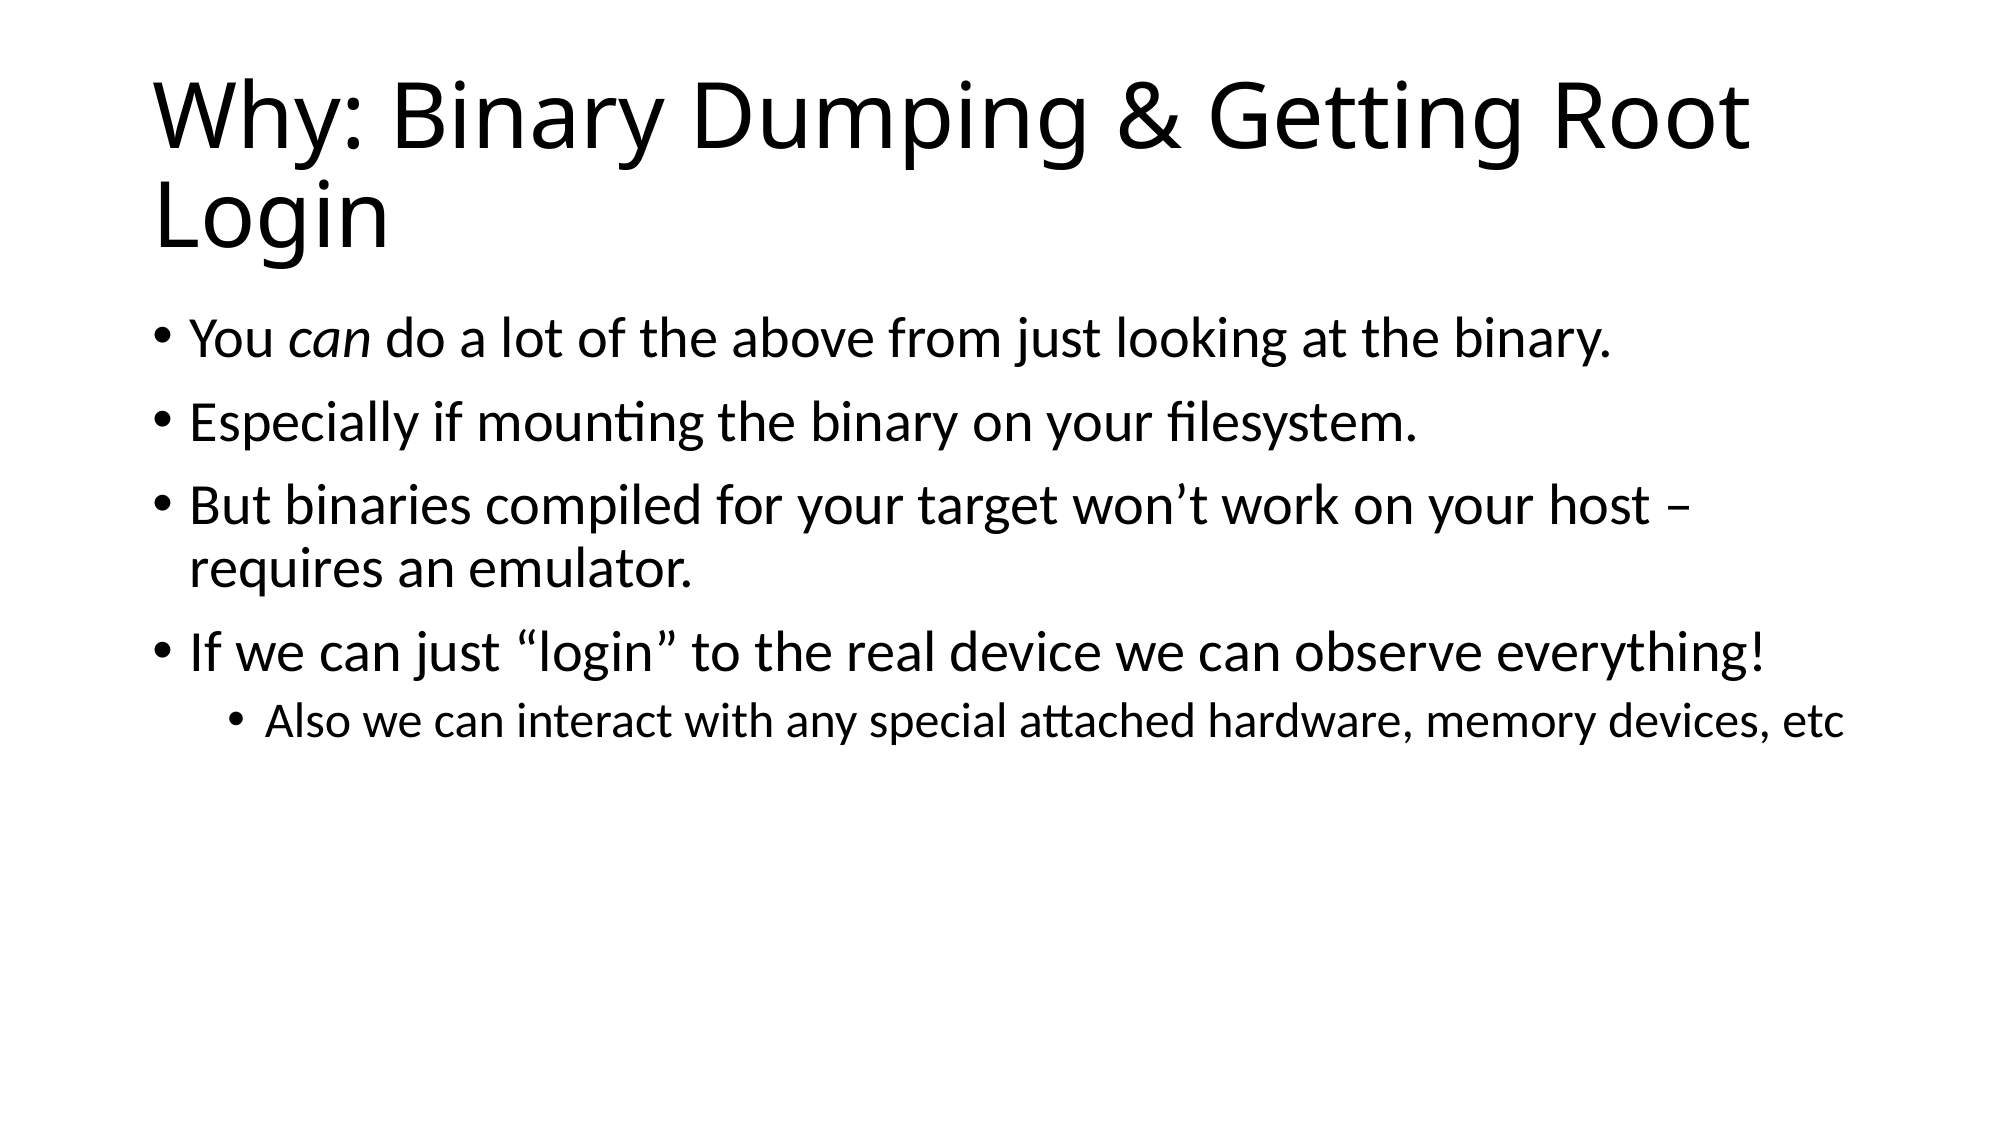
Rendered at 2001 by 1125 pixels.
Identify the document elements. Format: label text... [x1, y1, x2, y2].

list You can do a lot of the above from just looking at the binary. Especially if mounting the binary on your filesystem. But binaries compiled for your target won’t work on your host – requires an emulator. If we can just “login” to the real device we can observe everything! Also we can interact with any special attached hardware, memory devices, etc [137, 299, 1863, 1014]
title Why: Binary Dumping & Getting Root Login [137, 59, 1863, 278]
